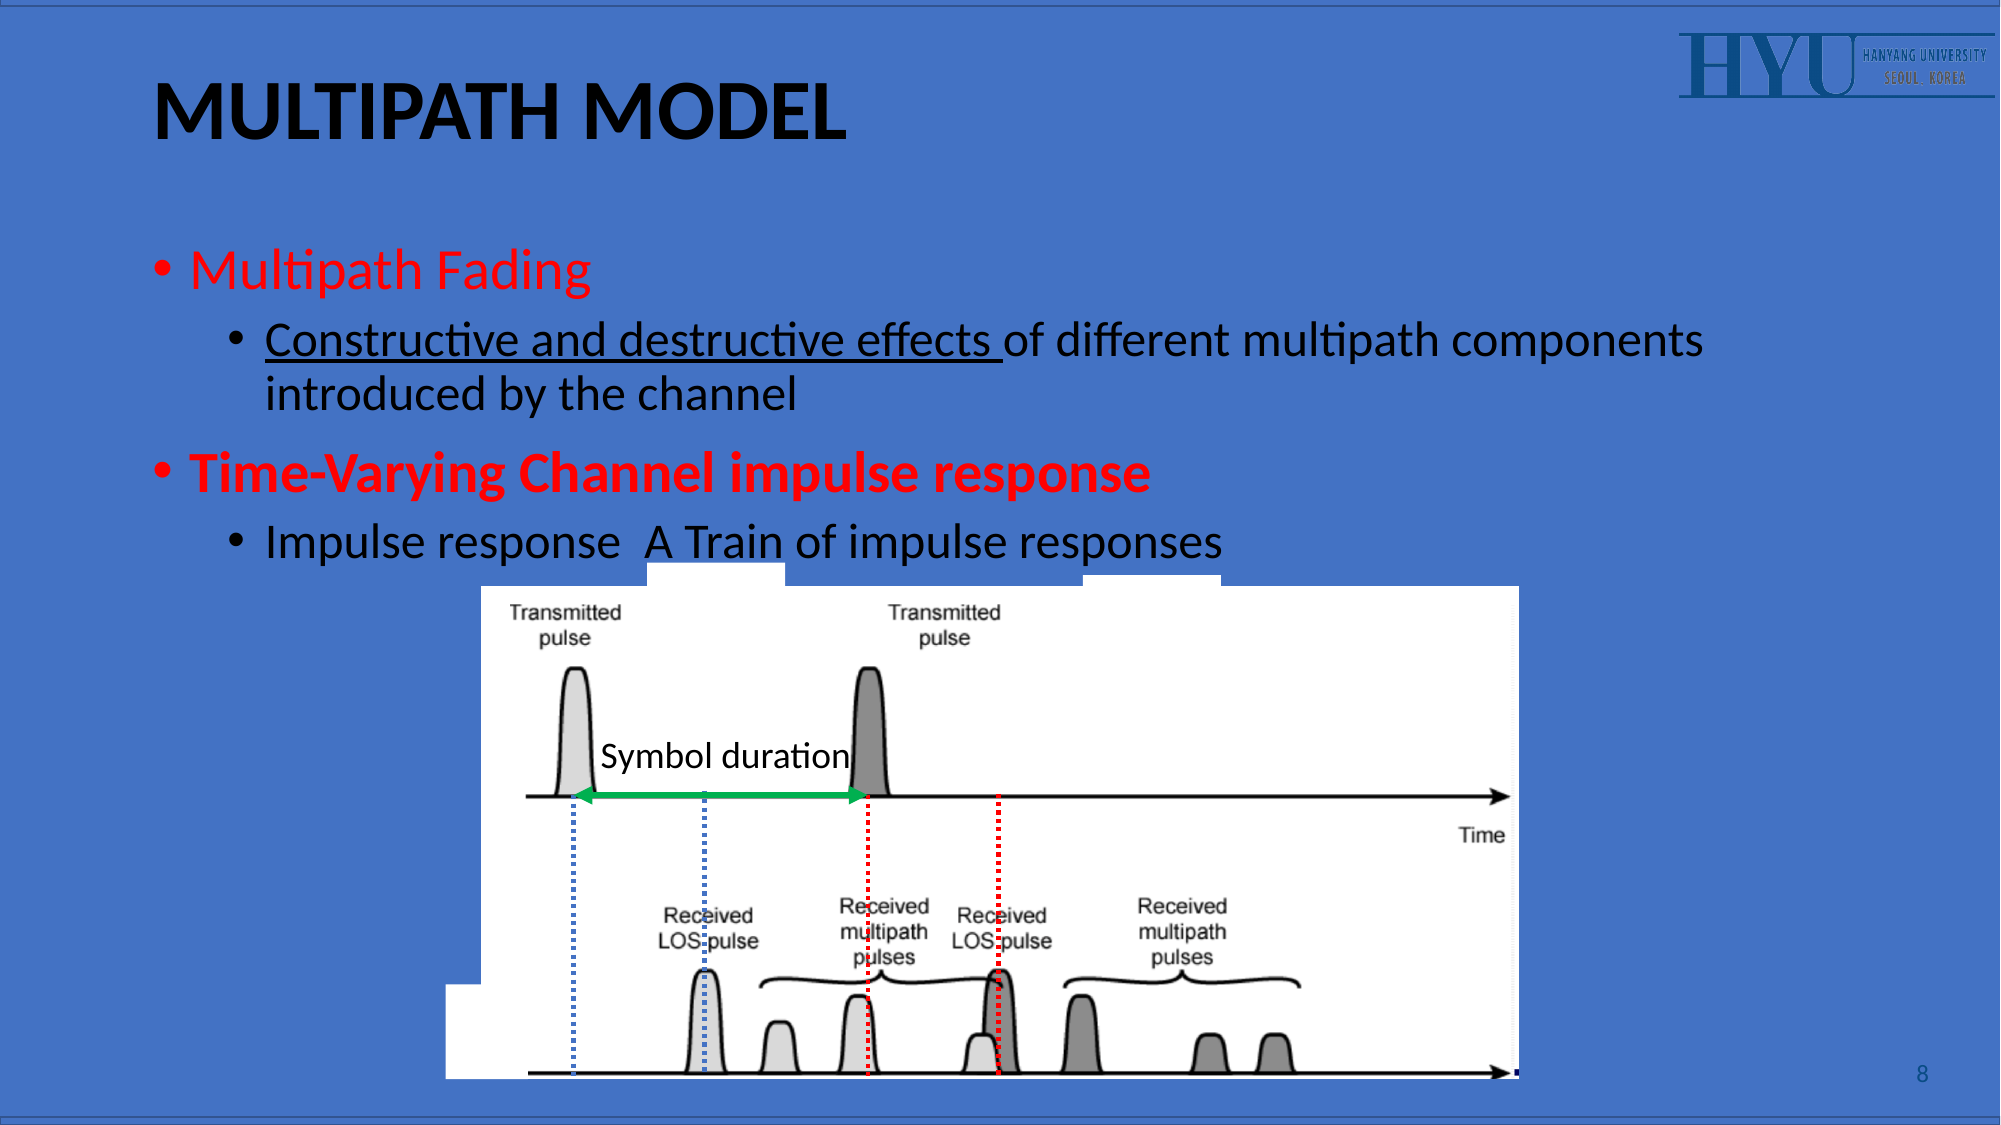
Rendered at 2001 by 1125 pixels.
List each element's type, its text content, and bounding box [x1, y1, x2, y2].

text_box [445, 562, 1519, 1080]
slide_number 8 [1494, 1042, 1944, 1103]
picture [1679, 33, 1995, 98]
title Multipath Model [137, 57, 1863, 167]
